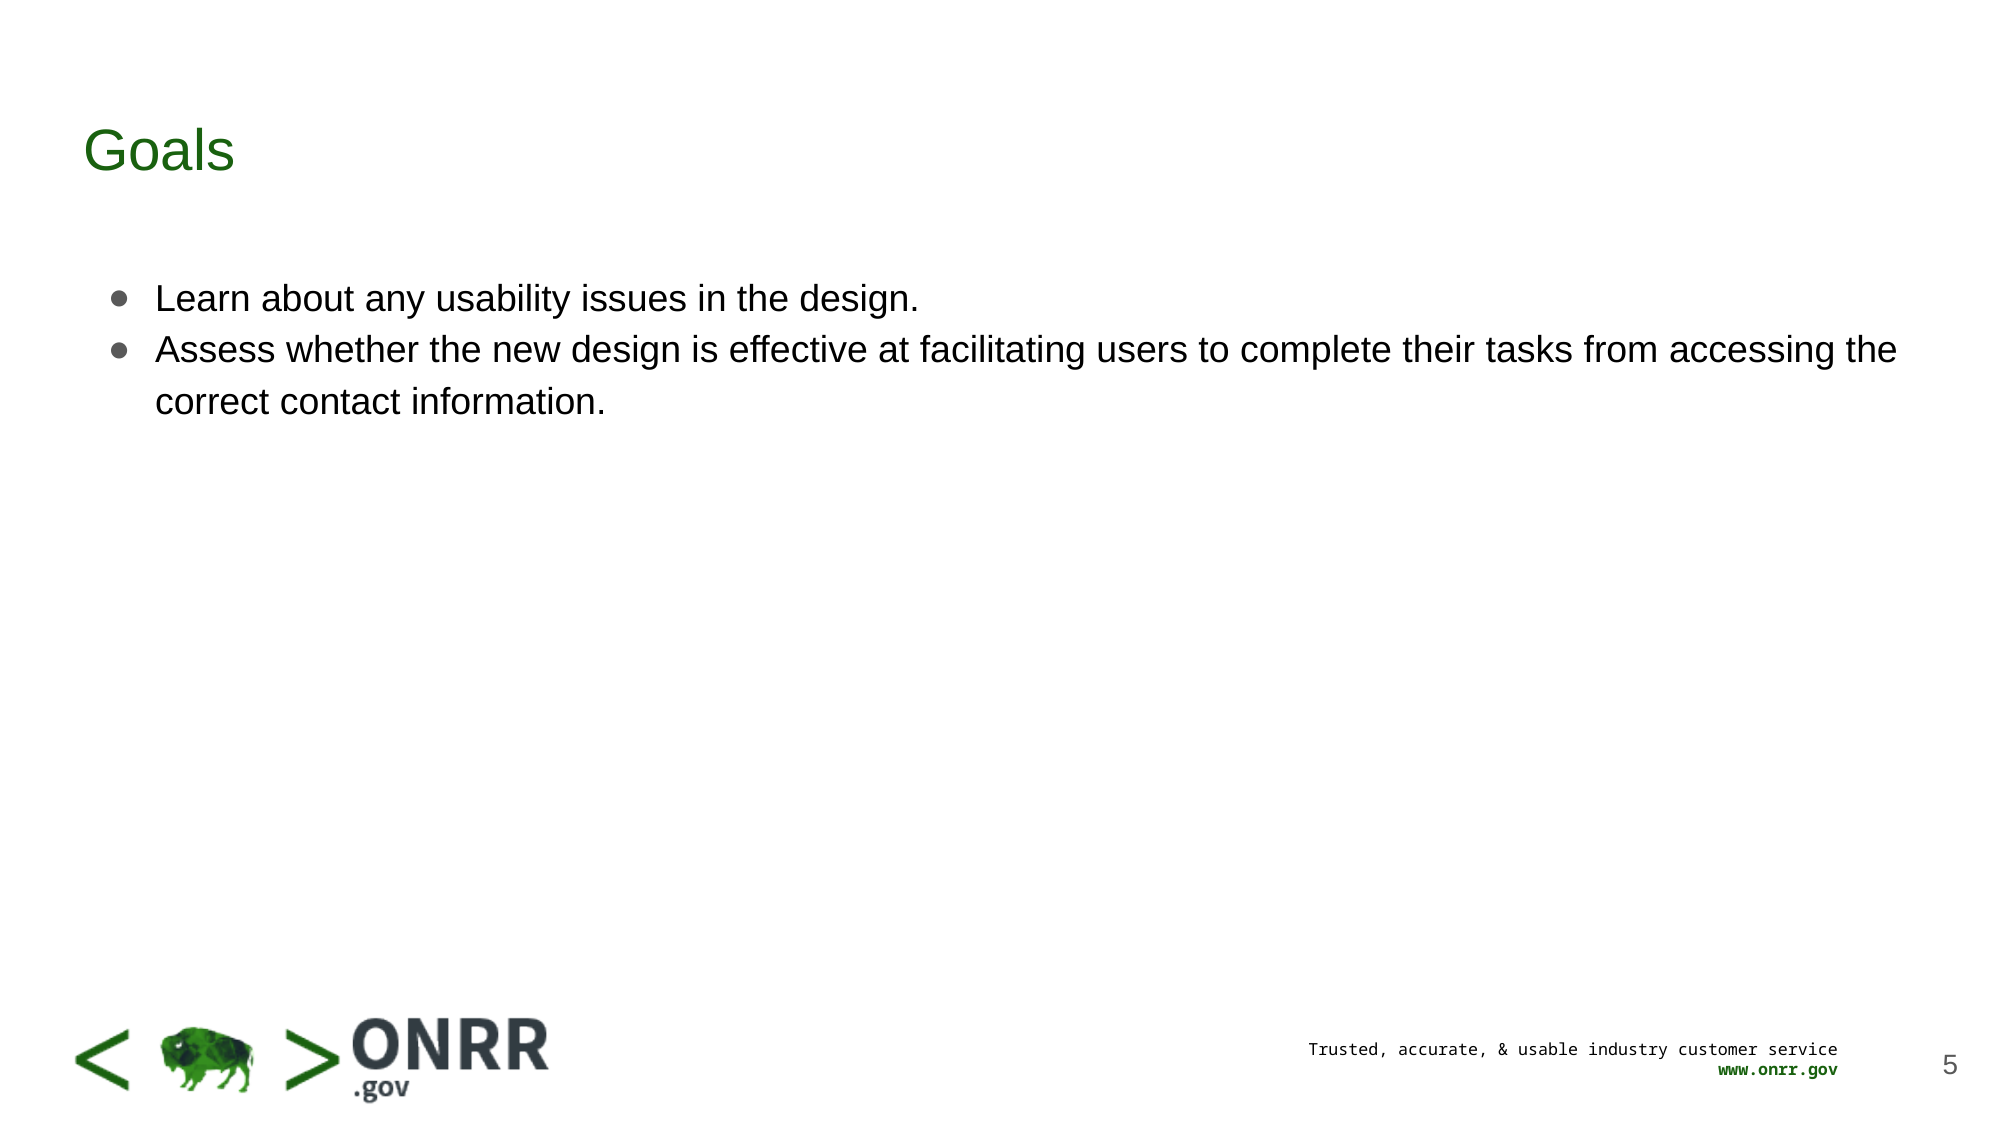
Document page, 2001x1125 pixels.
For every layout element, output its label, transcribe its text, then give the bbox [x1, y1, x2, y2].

list Learn about any usability issues in the design. Assess whether the new design is effective at facilitating users to complete their tasks from accessing the correct contact information. [68, 252, 1932, 1000]
title Goals [68, 97, 1932, 223]
slide_number 5 [1853, 1019, 1974, 1106]
picture [68, 1000, 572, 1125]
